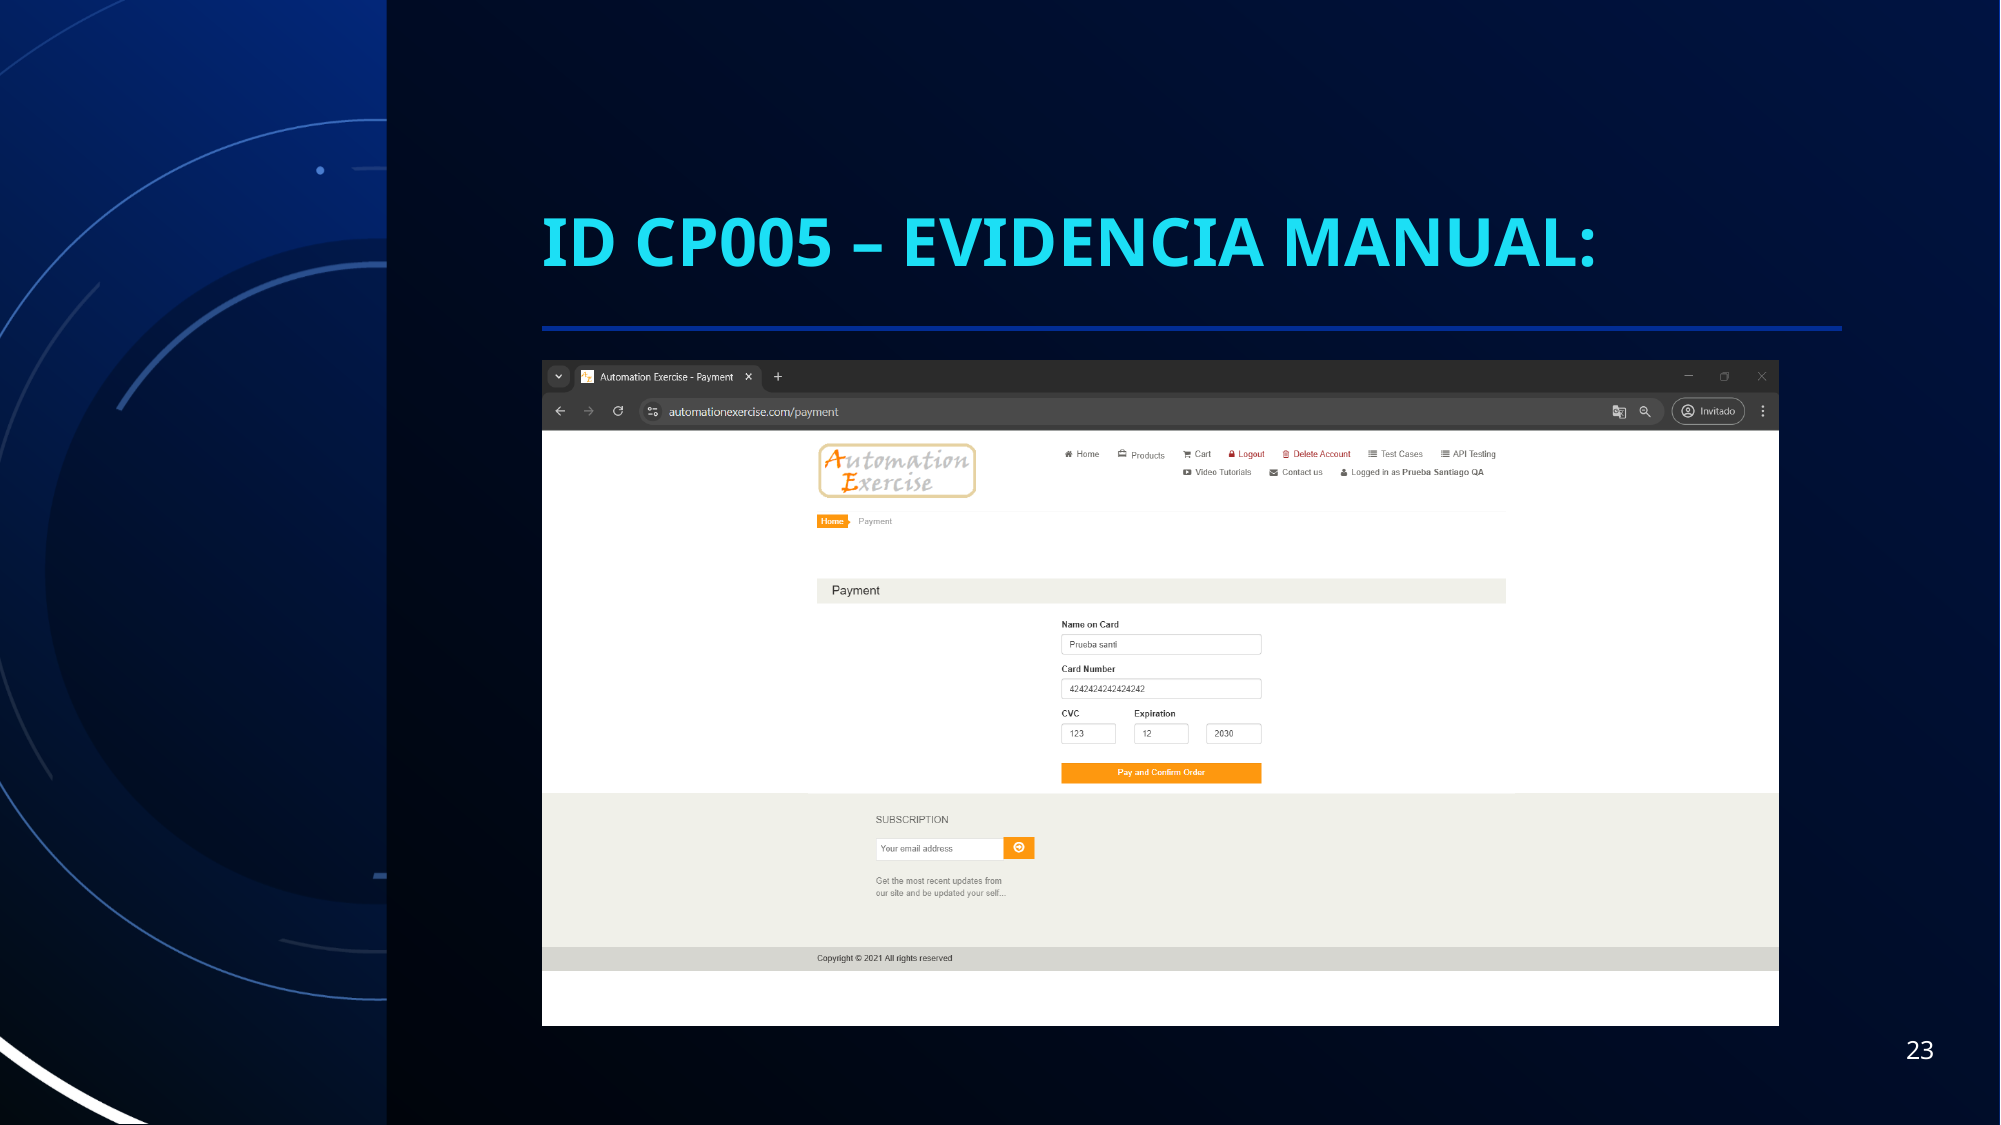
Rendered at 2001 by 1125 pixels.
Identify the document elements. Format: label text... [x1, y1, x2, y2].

picture [0, 0, 387, 1124]
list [542, 360, 1779, 1026]
slide_number 23 [1499, 1021, 1950, 1082]
title ID cp005 – Evidencia Manual: [542, 198, 1760, 289]
